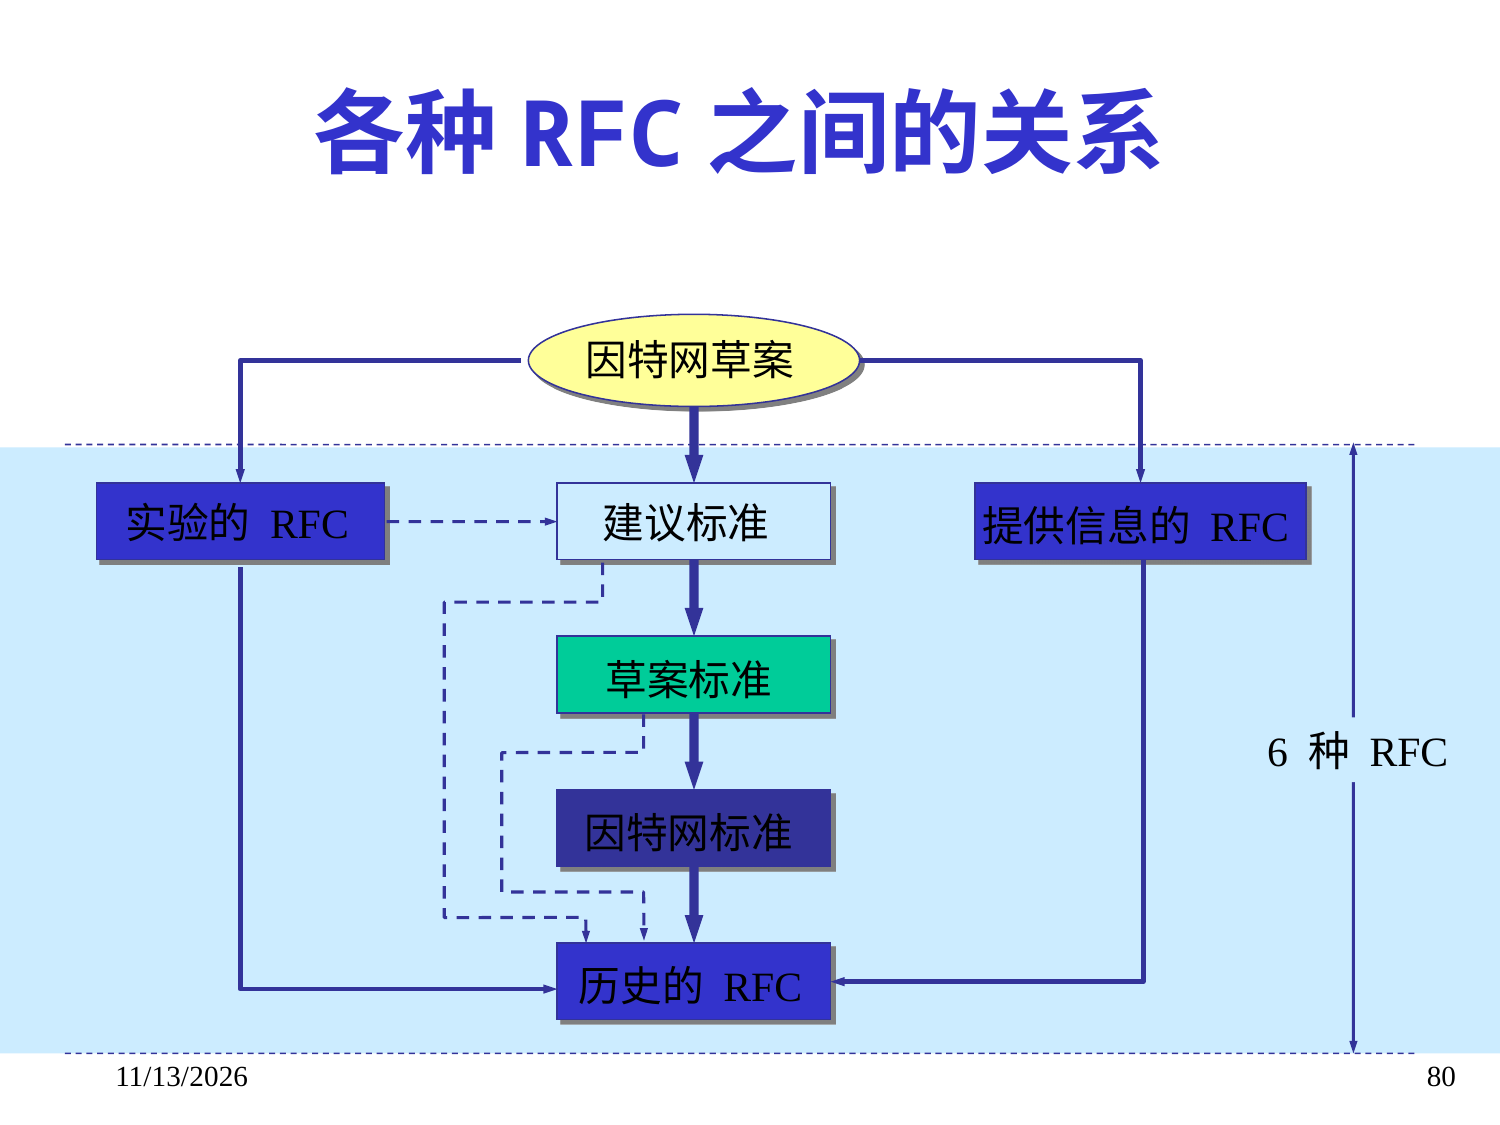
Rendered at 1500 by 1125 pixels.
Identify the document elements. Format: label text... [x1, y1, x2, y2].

text_box [1354, 447, 1500, 1054]
text_box [689, 559, 699, 637]
text_box [1349, 442, 1358, 717]
text_box [240, 567, 558, 994]
text_box [236, 360, 521, 484]
text_box [689, 866, 699, 944]
text_box [975, 483, 1307, 560]
text_box [0, 447, 1353, 1054]
text_box [557, 943, 831, 1020]
text_box [644, 789, 831, 867]
text_box 因特网标准 [569, 799, 808, 864]
text_box 建议标准 [588, 489, 785, 554]
text_box 草案标准 [590, 645, 788, 711]
text_box 实验的 RFC [110, 489, 364, 555]
text_box [542, 517, 558, 526]
text_box [689, 713, 699, 790]
title 各种RFC之间的关系 [112, 35, 1388, 224]
text_box [830, 559, 1144, 986]
text_box [501, 714, 649, 941]
text_box [573, 327, 860, 407]
text_box [689, 445, 699, 484]
text_box 历史的 RFC [564, 952, 817, 1018]
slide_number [100, 1049, 414, 1125]
text_box [557, 483, 831, 560]
text_box [859, 360, 1145, 484]
text_box [444, 562, 603, 944]
text_box [528, 329, 570, 391]
text_box [583, 314, 805, 326]
slide_number 80 [596, 1049, 1472, 1125]
text_box [96, 483, 385, 560]
text_box [597, 636, 831, 714]
text_box [1349, 783, 1358, 1049]
text_box 6 种 RFC [1252, 717, 1464, 783]
text_box 因特网草案 [570, 326, 810, 392]
text_box 提供信息的 RFC [967, 492, 1304, 558]
